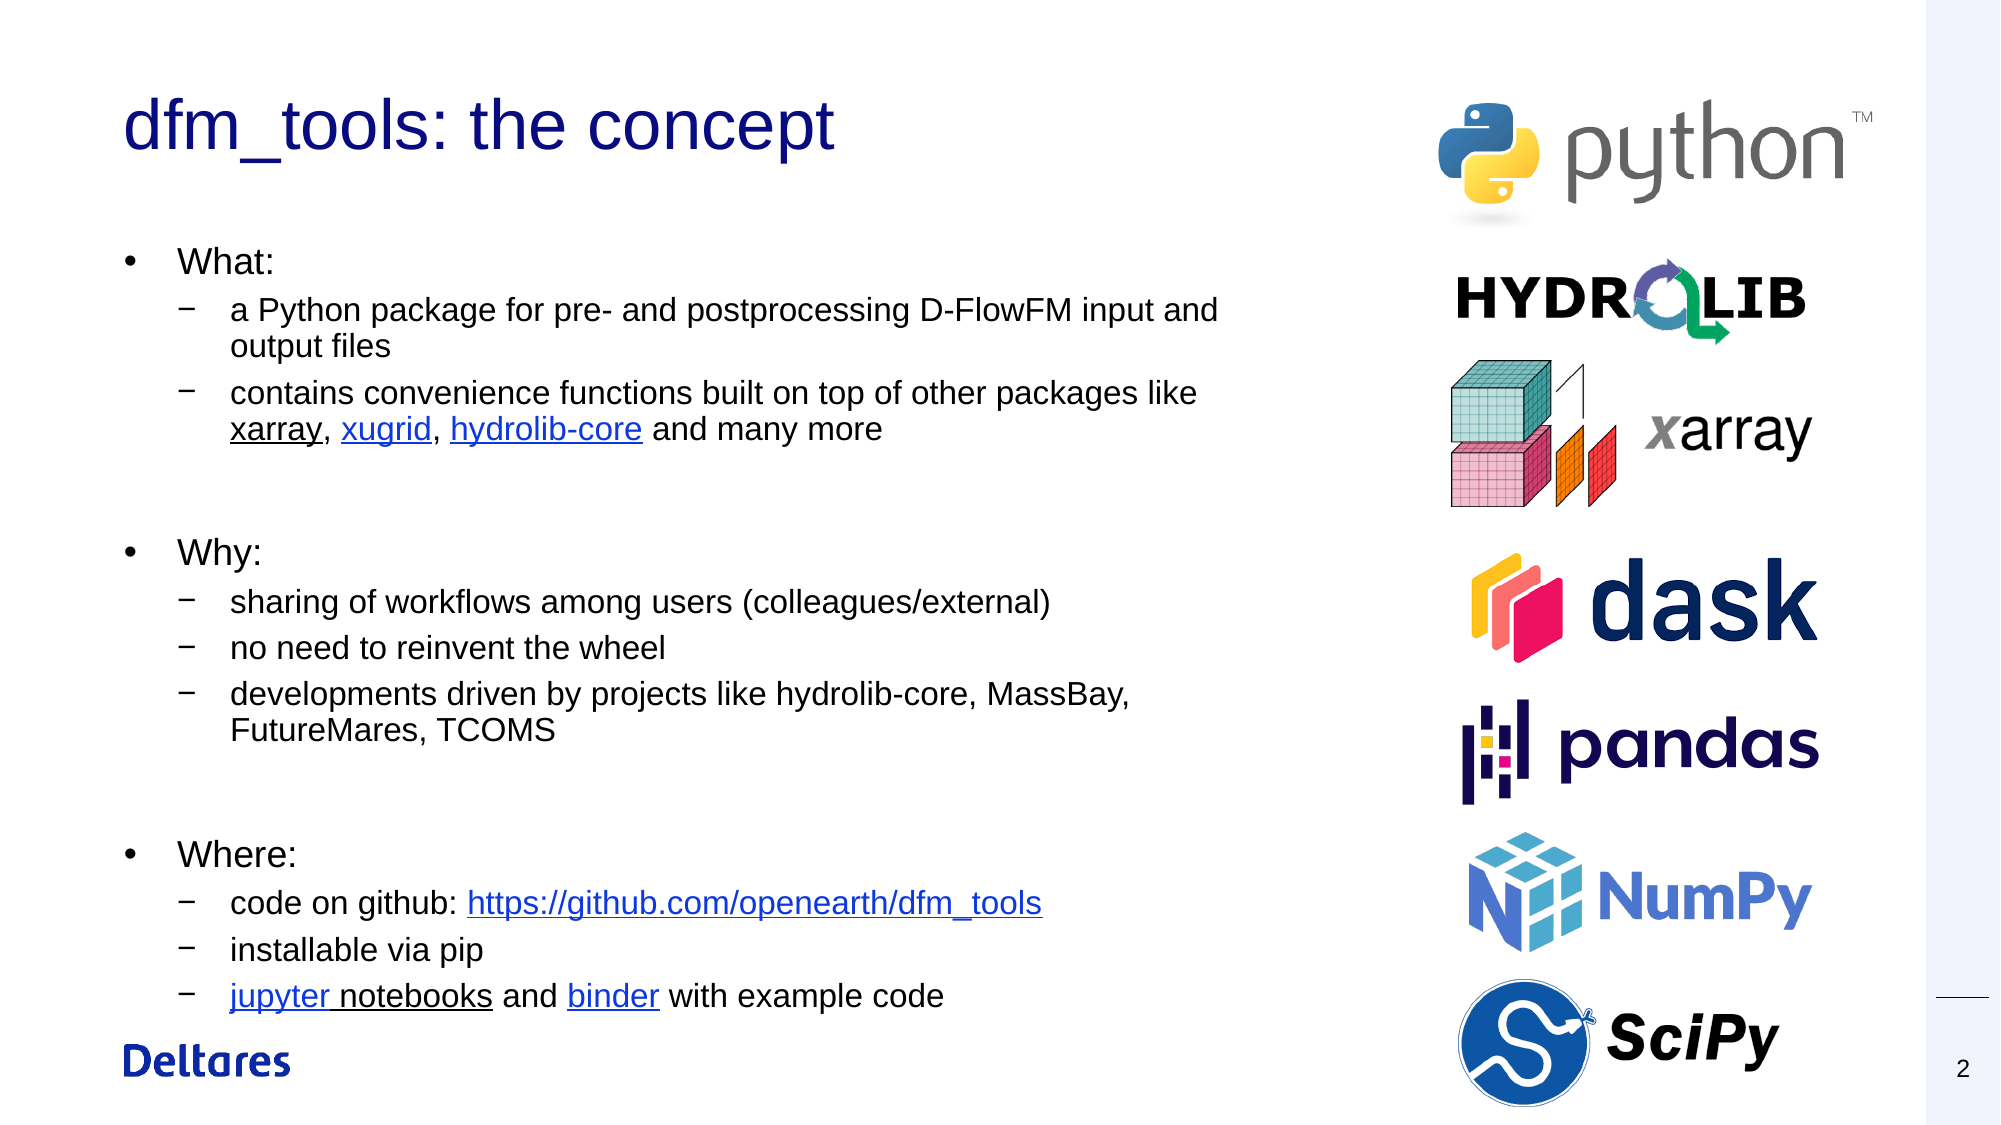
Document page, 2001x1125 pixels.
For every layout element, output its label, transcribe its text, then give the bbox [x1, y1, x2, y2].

picture [1445, 541, 1836, 1107]
list What: a Python package for pre- and postprocessing D-FlowFM input and output files contains convenience functions built on top of other packages like xarray, xugrid, hydrolib-core and many more Why: sharing of workflows among users (colleagues/external) no need to reinvent the wheel developments driven by projects like hydrolib-core, MassBay, FutureMares, TCOMS Where: code on github: https://github.com/openearth/dfm_tools installable via pip jupyter notebooks and binder with example code [123, 242, 1287, 1015]
picture [108, 1028, 304, 1092]
title dfm_tools: the concept [123, 88, 1366, 243]
slide_number 2 [1926, 1052, 2000, 1083]
picture [1366, 72, 1914, 346]
picture [1451, 360, 1843, 507]
